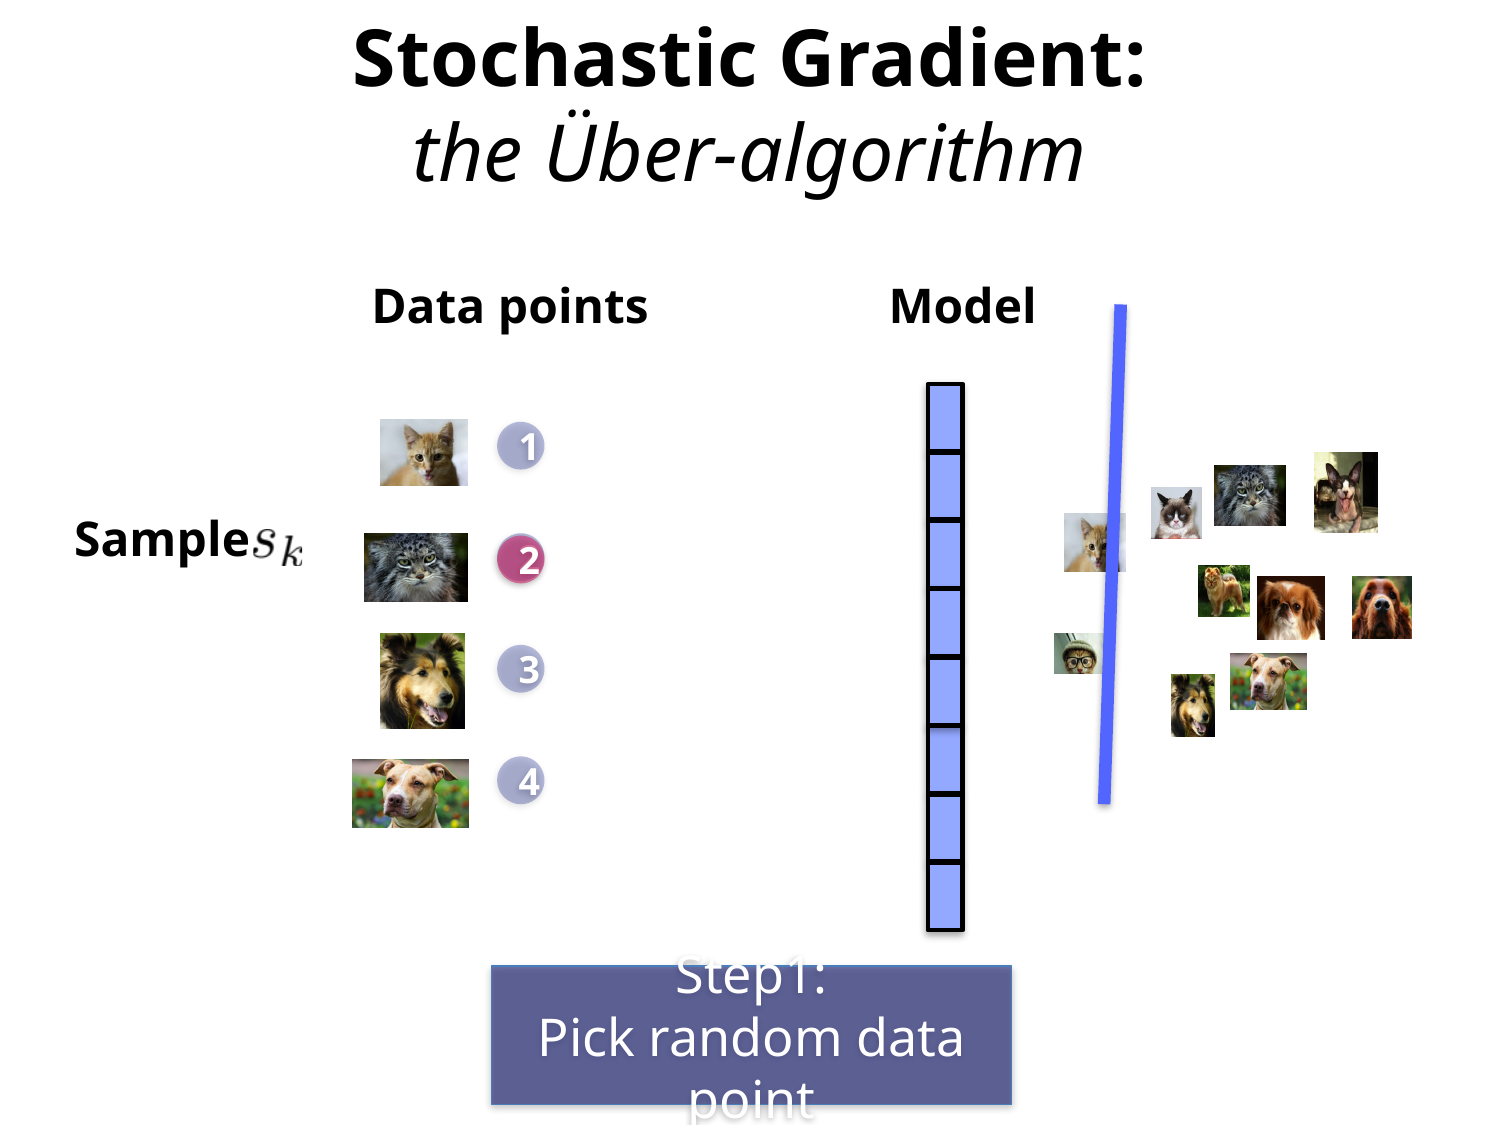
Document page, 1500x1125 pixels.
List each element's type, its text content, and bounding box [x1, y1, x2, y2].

text_box 1 [496, 421, 546, 471]
text_box [927, 452, 963, 520]
text_box 2 [496, 534, 546, 585]
text_box 3 [496, 644, 546, 694]
text_box [927, 520, 963, 588]
text_box Model [804, 268, 1121, 341]
text_box [927, 588, 963, 656]
picture [380, 631, 466, 729]
picture [380, 419, 468, 486]
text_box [1054, 304, 1412, 805]
text_box Data points [351, 268, 668, 341]
text_box [927, 734, 963, 793]
text_box [927, 862, 963, 931]
text_box [927, 657, 963, 726]
text_box [927, 383, 963, 451]
text_box Step1: Pick random data point [491, 965, 1012, 1105]
title Stochastic Gradient: the Über-algorithm [0, 0, 1500, 206]
picture [364, 533, 468, 603]
text_box 4 [496, 755, 546, 805]
picture [351, 759, 470, 828]
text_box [10, 500, 327, 575]
text_box [927, 793, 963, 862]
